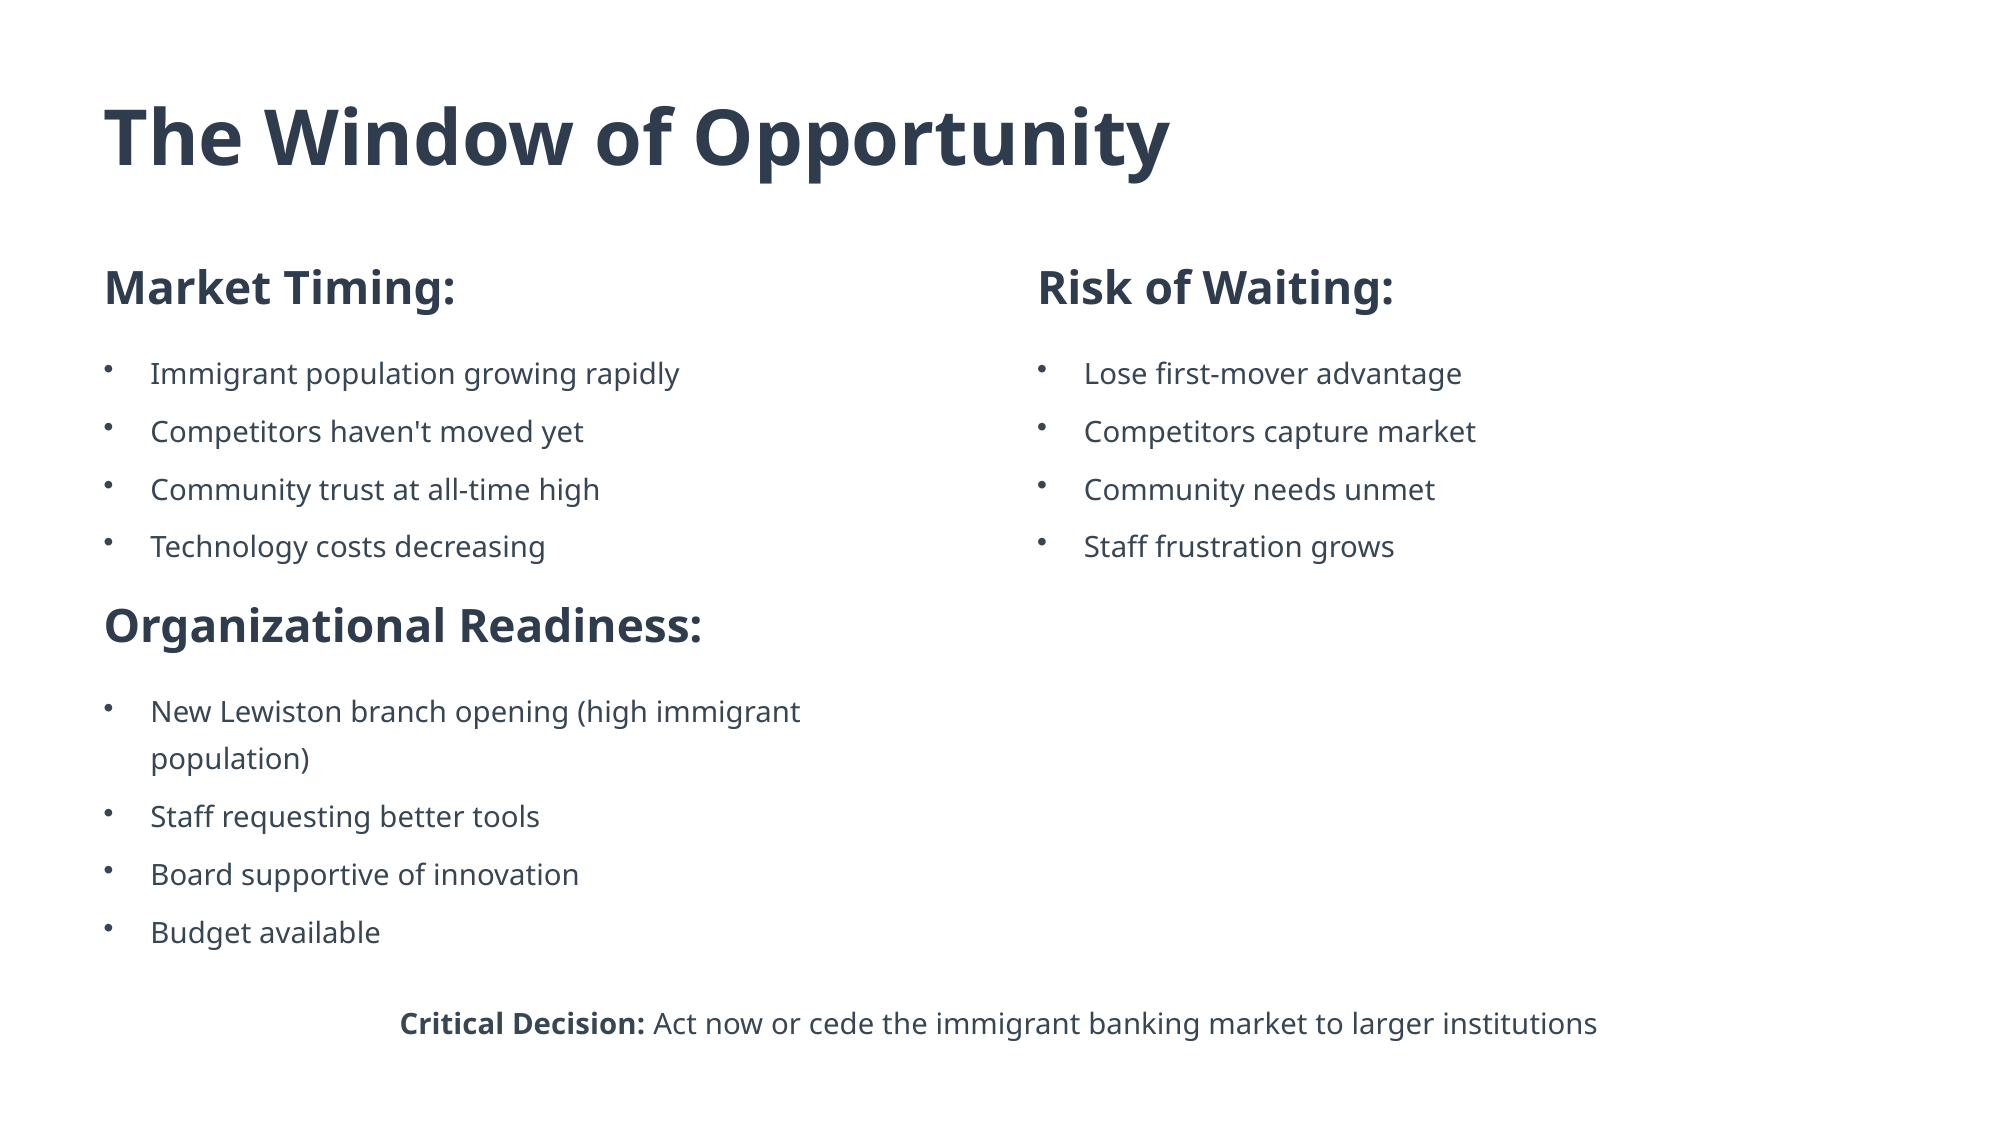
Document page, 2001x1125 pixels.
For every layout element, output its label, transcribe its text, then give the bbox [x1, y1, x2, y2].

text_box Lose first-mover advantage [1037, 343, 1898, 391]
text_box Competitors haven't moved yet [103, 401, 964, 449]
text_box New Lewiston branch opening (high immigrant population) [103, 681, 964, 777]
text_box The Window of Opportunity [103, 83, 1045, 182]
text_box Market Timing: [103, 255, 572, 314]
text_box Board supportive of innovation [103, 844, 964, 893]
text_box Critical Decision: Act now or cede the immigrant banking market to larger institutions [103, 993, 1897, 1041]
text_box Competitors capture market [1037, 401, 1898, 449]
text_box Community trust at all-time high [103, 459, 964, 507]
text_box Staff frustration grows [1037, 516, 1898, 565]
text_box Budget available [103, 902, 964, 950]
text_box Immigrant population growing rapidly [103, 343, 964, 391]
text_box Community needs unmet [1037, 459, 1898, 507]
text_box Staff requesting better tools [103, 786, 964, 835]
text_box Organizational Readiness: [103, 593, 641, 653]
text_box Technology costs decreasing [103, 516, 964, 565]
text_box Risk of Waiting: [1037, 255, 1505, 314]
